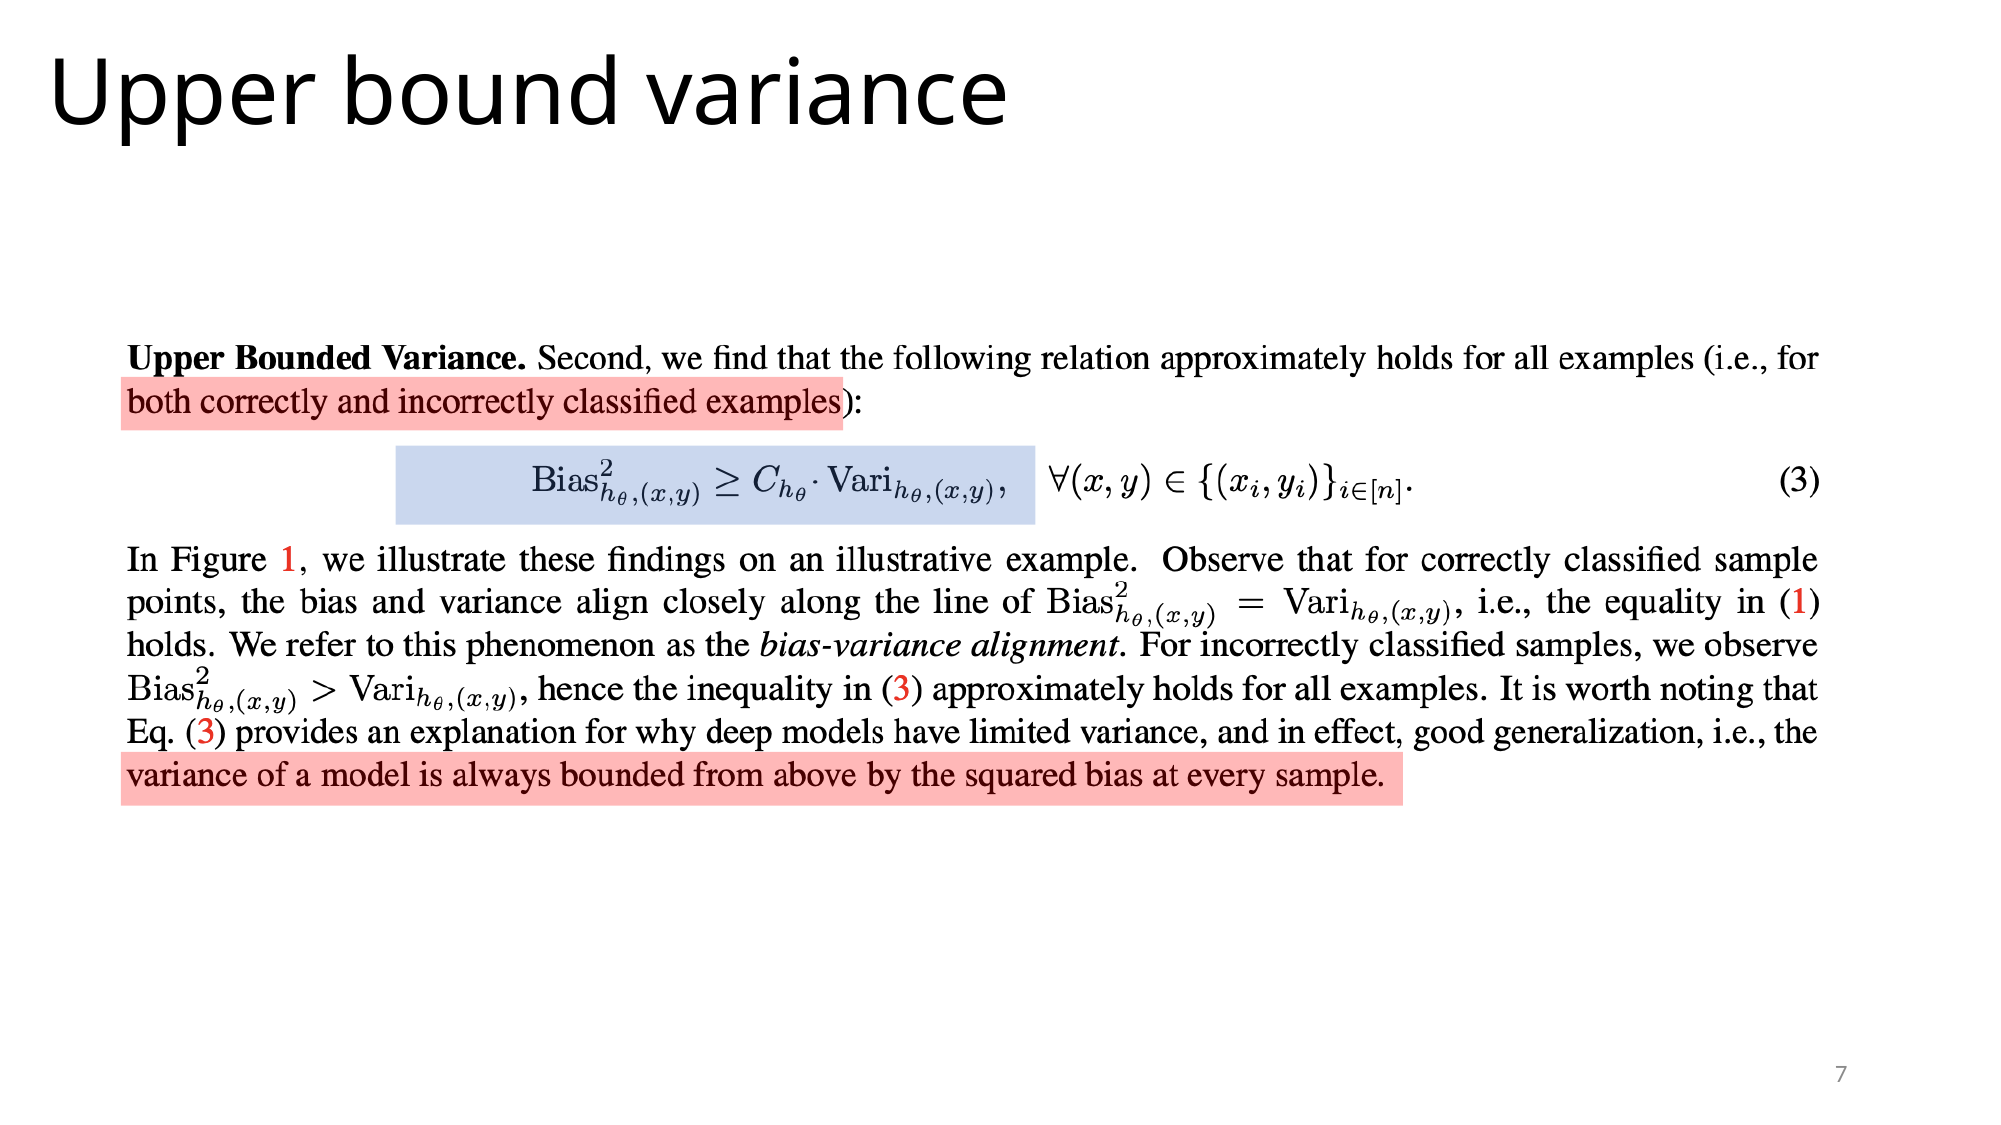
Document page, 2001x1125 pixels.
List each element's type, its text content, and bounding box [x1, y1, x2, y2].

title Upper bound variance [32, 22, 1758, 167]
picture [99, 323, 1835, 802]
slide_number 7 [1412, 1042, 1863, 1103]
text_box [120, 802, 1404, 807]
